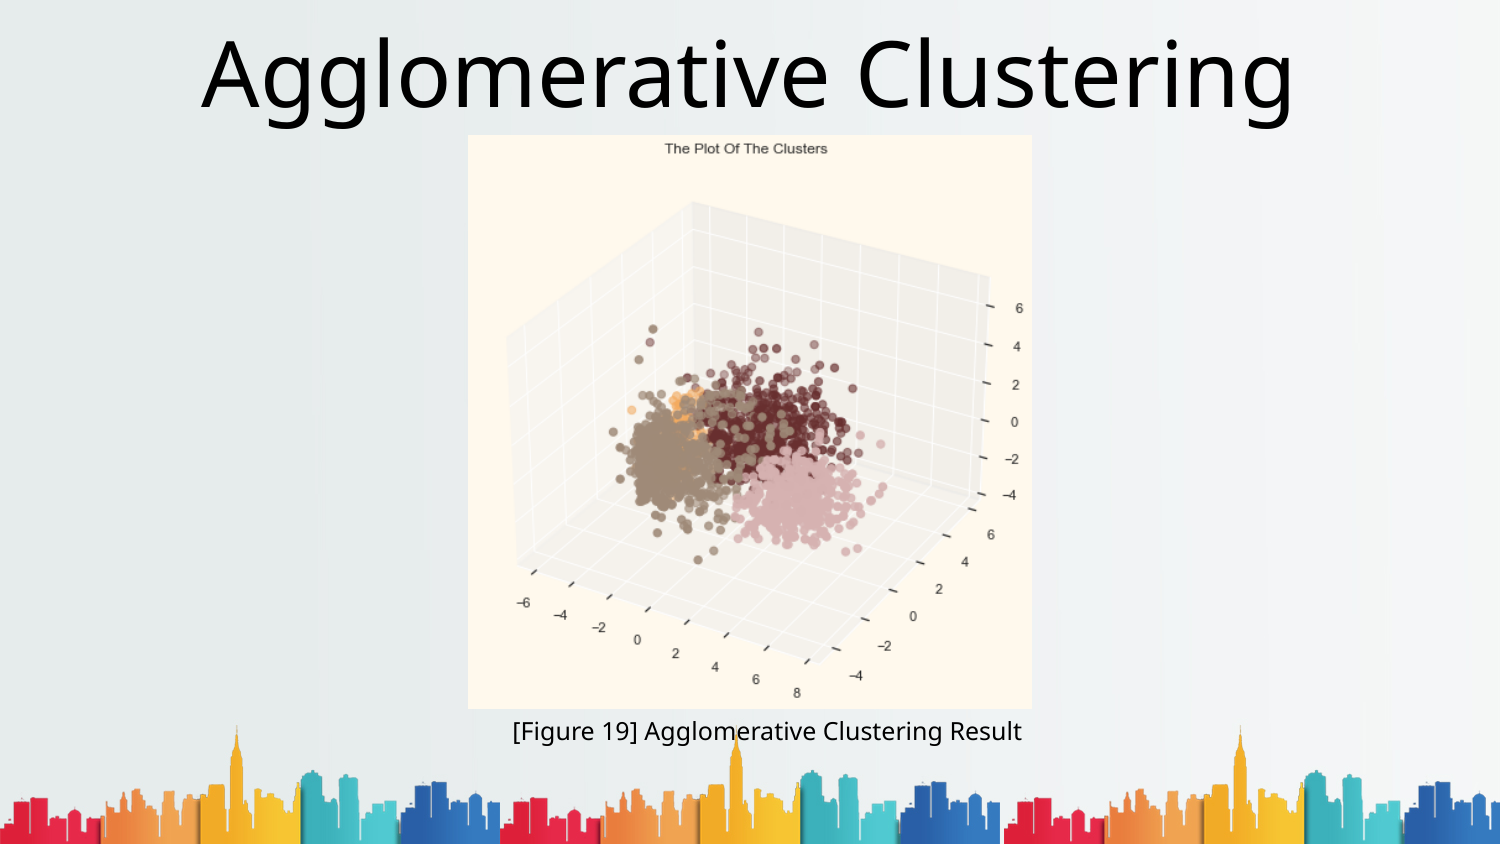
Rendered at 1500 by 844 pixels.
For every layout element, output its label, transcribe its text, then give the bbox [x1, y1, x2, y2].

text_box Agglomerative Clustering [0, 0, 1500, 144]
picture [0, 135, 1500, 844]
text_box [Figure 19] Agglomerative Clustering Result [478, 708, 1058, 753]
